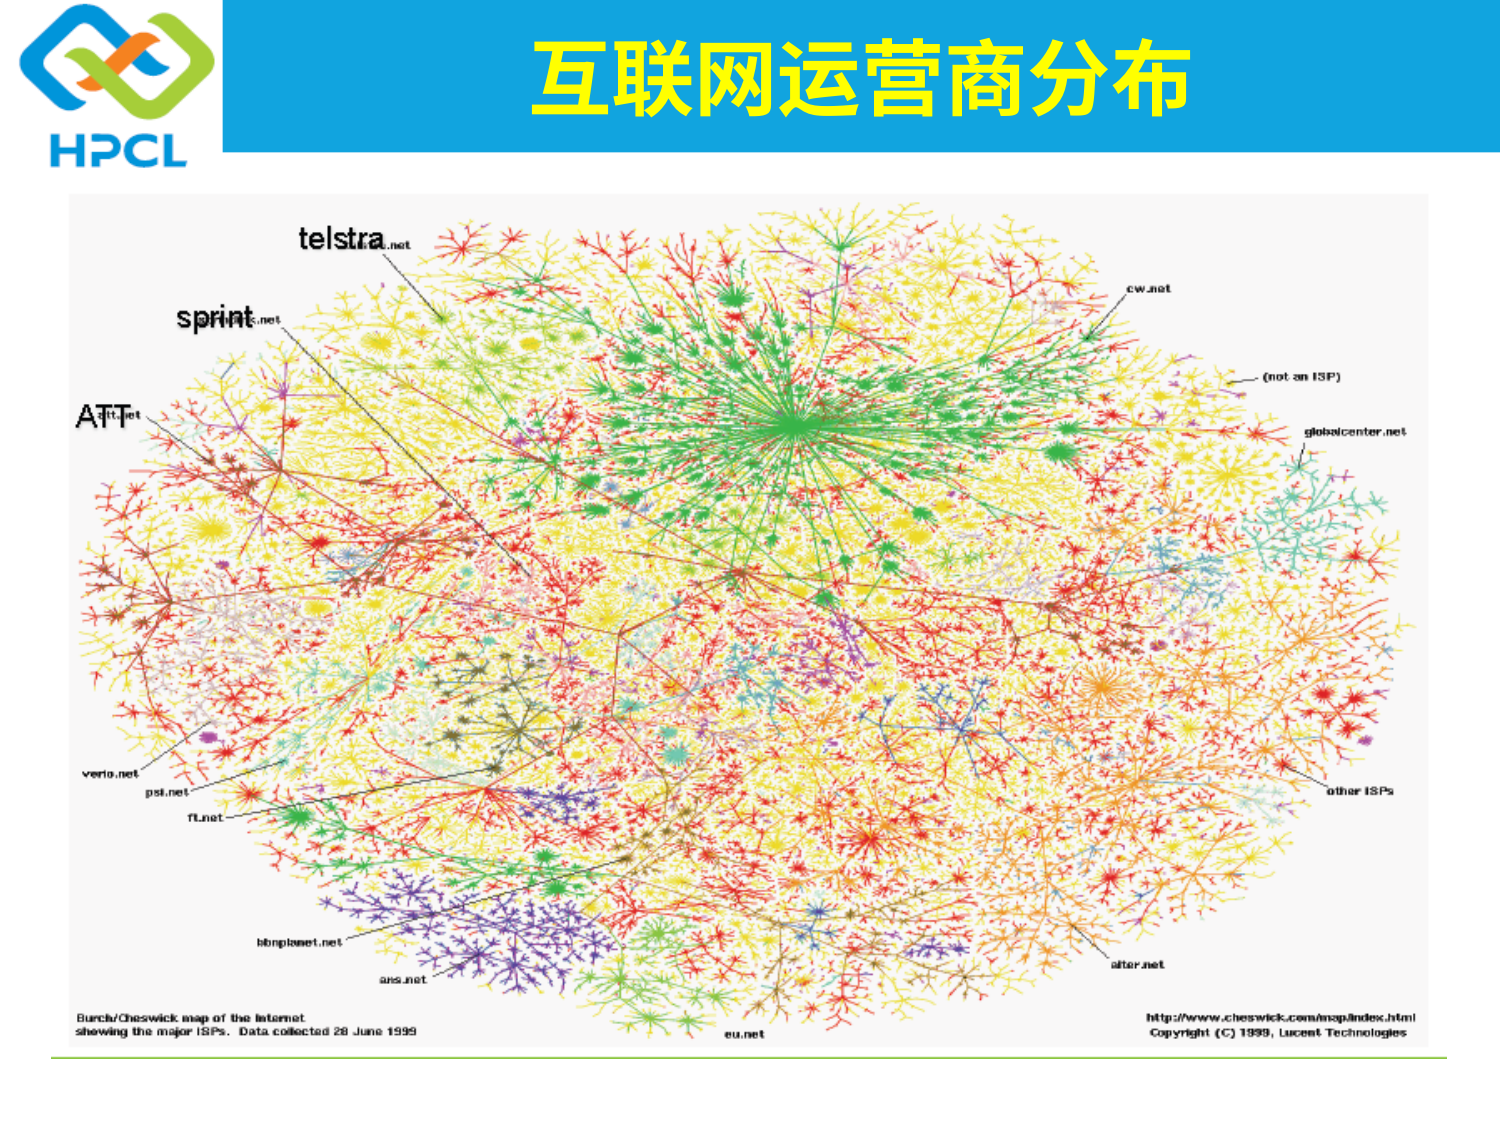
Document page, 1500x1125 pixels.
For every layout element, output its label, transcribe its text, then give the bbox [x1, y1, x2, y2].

title 互联网运营商分布 [222, 0, 1500, 153]
picture [11, 0, 223, 176]
picture [51, 191, 1448, 1059]
